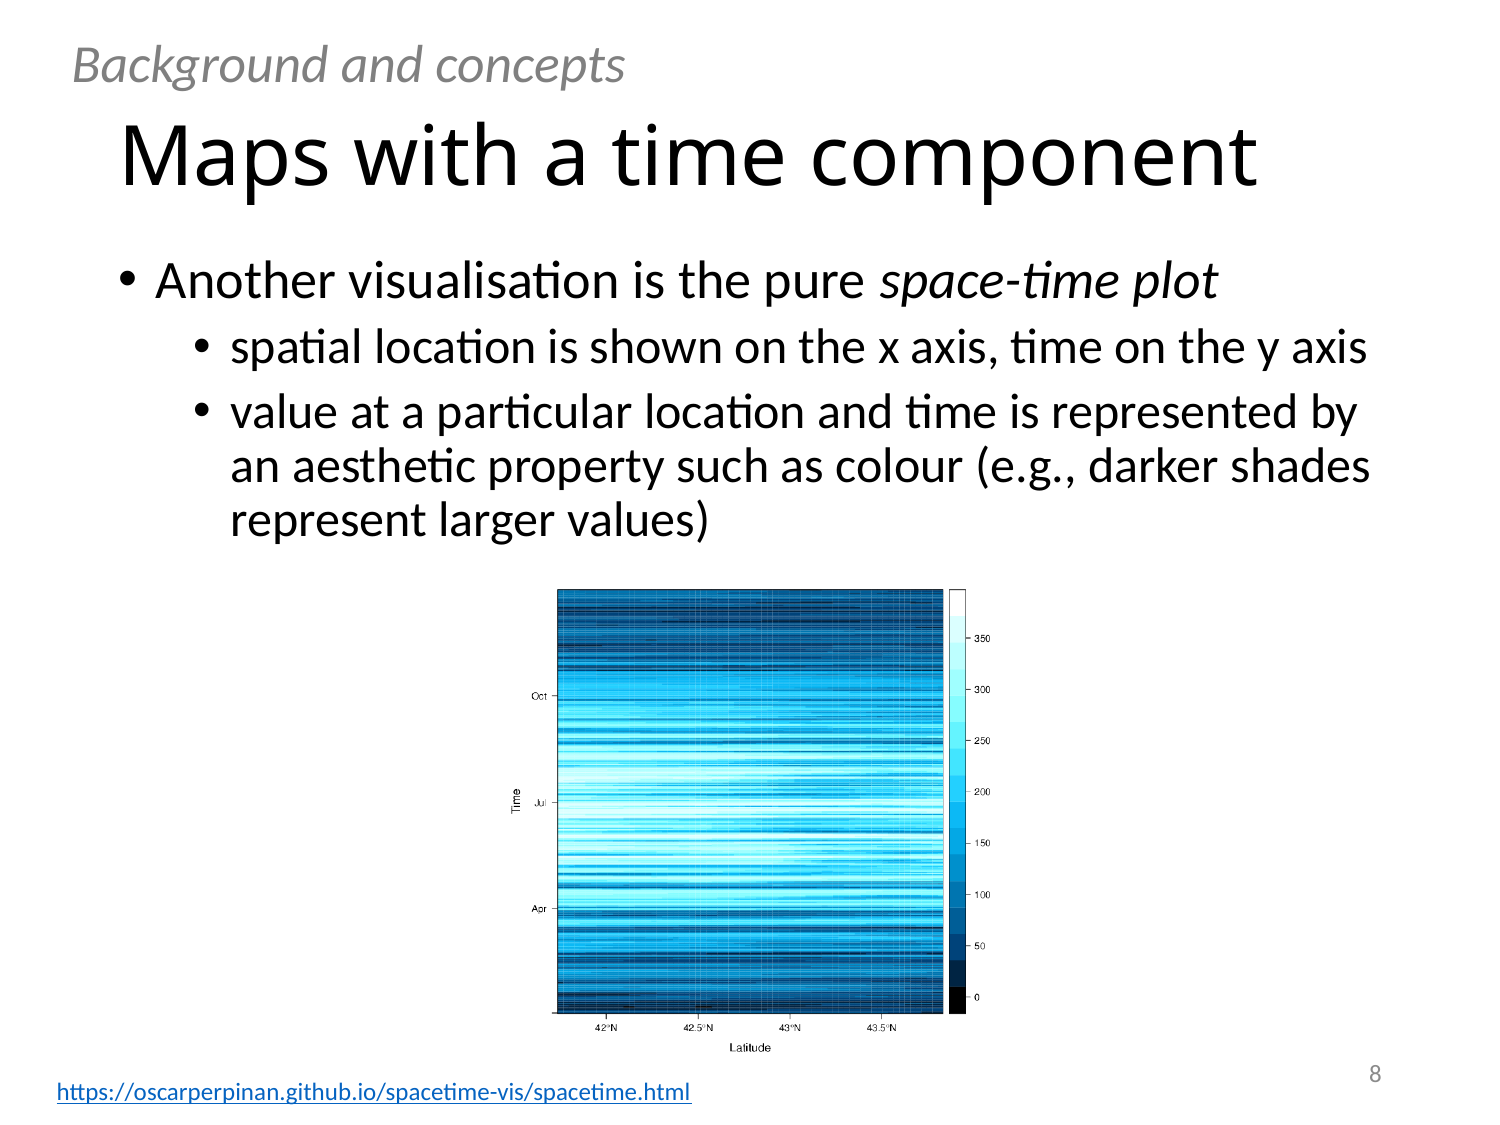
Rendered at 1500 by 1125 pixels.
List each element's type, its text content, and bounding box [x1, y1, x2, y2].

slide_number 8 [1059, 1042, 1397, 1103]
list Background and concepts [56, 28, 642, 108]
picture [510, 588, 990, 1052]
title Maps with a time component [103, 73, 1397, 244]
text_box https://oscarperpinan.github.io/spacetime-vis/spacetime.html [41, 1068, 707, 1114]
list Another visualisation is the pure space-time plot spatial location is shown on the x axis, time on the y axis value at a particular location and time is represented by an aesthetic property such as colour (e.g., darker shades represent larger values) [103, 244, 1397, 1014]
